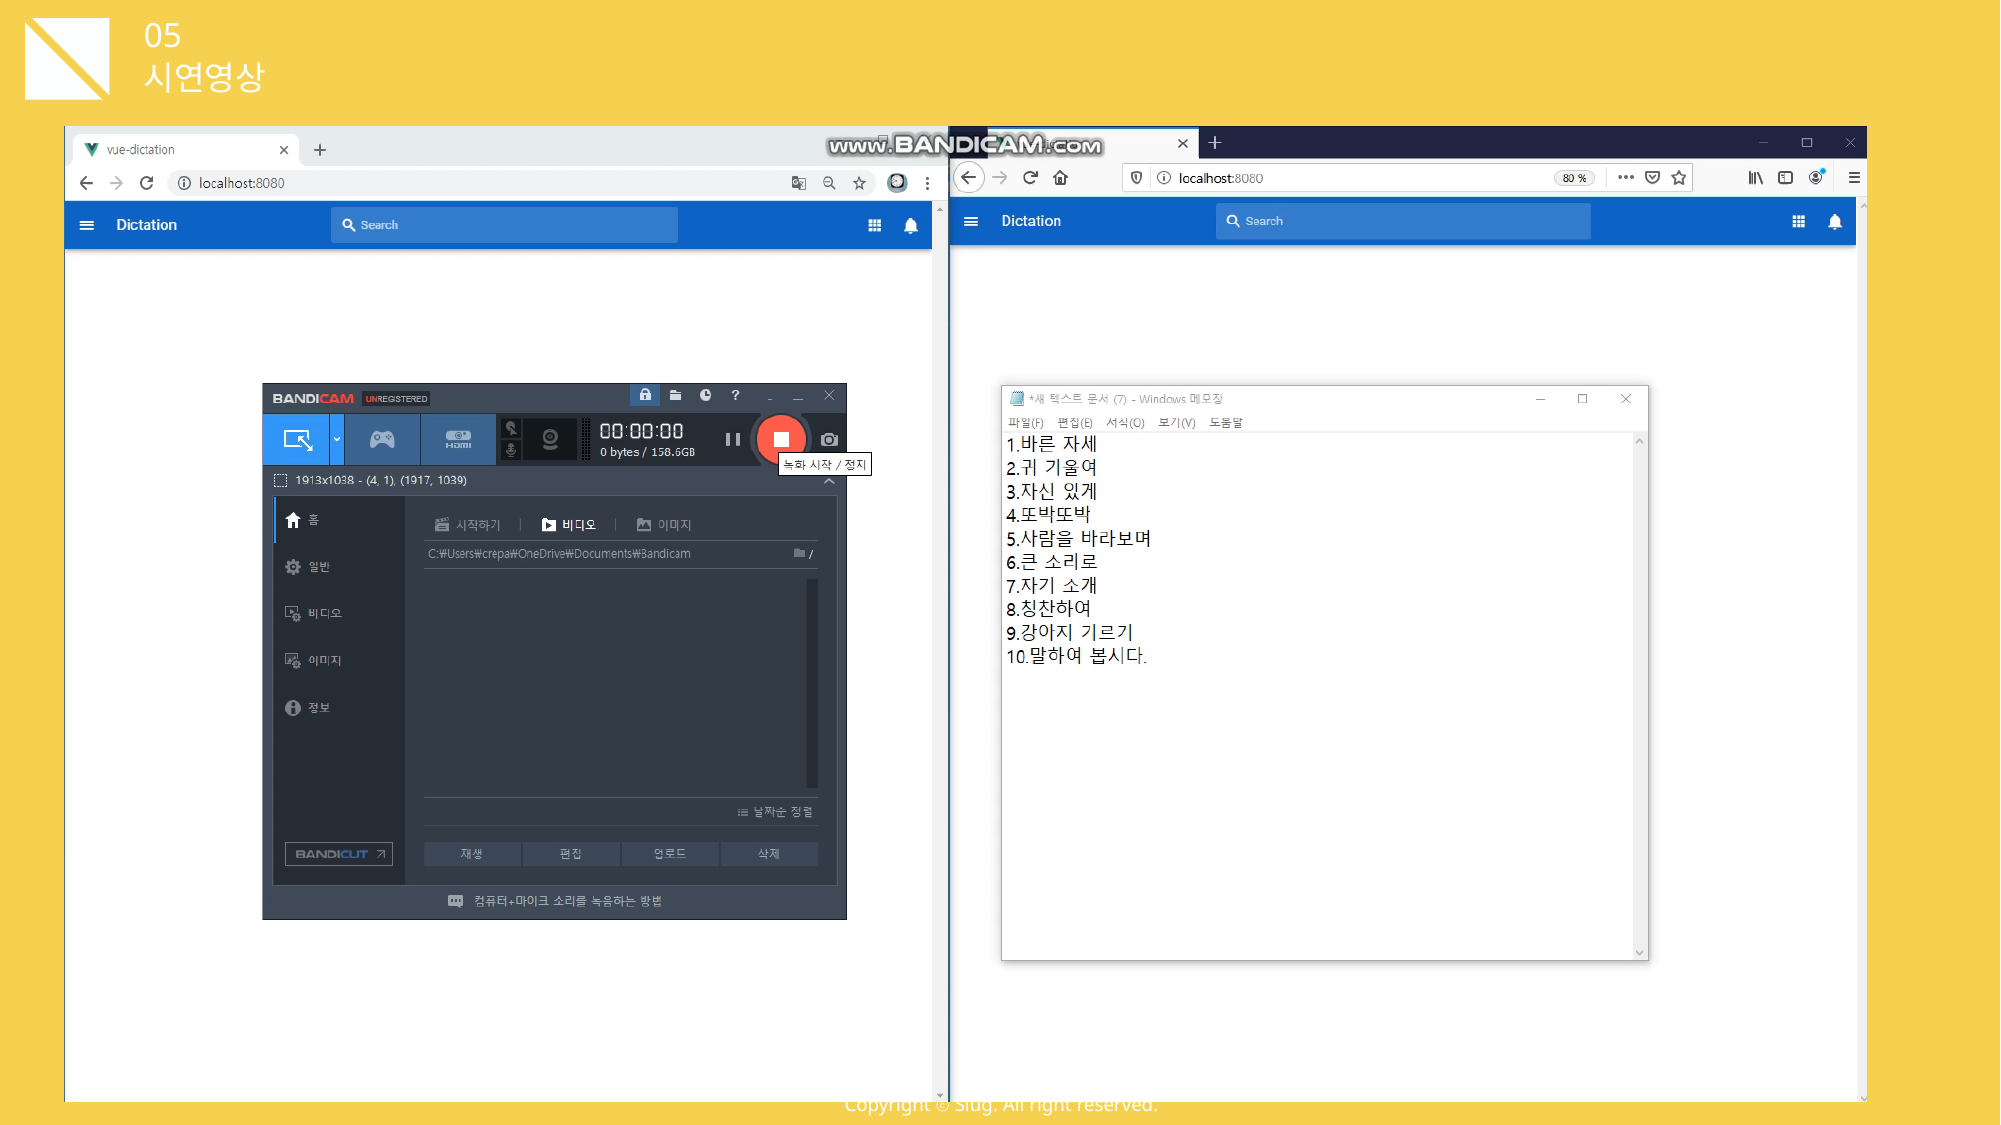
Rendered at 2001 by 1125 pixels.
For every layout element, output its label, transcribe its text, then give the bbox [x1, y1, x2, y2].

text_box 시연영상 [129, 50, 517, 105]
text_box 05 [129, 7, 240, 50]
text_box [25, 18, 110, 100]
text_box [63, 125, 1868, 1103]
text_box Copyright ⓒ Slug. All right reserved. [528, 1103, 1474, 1123]
